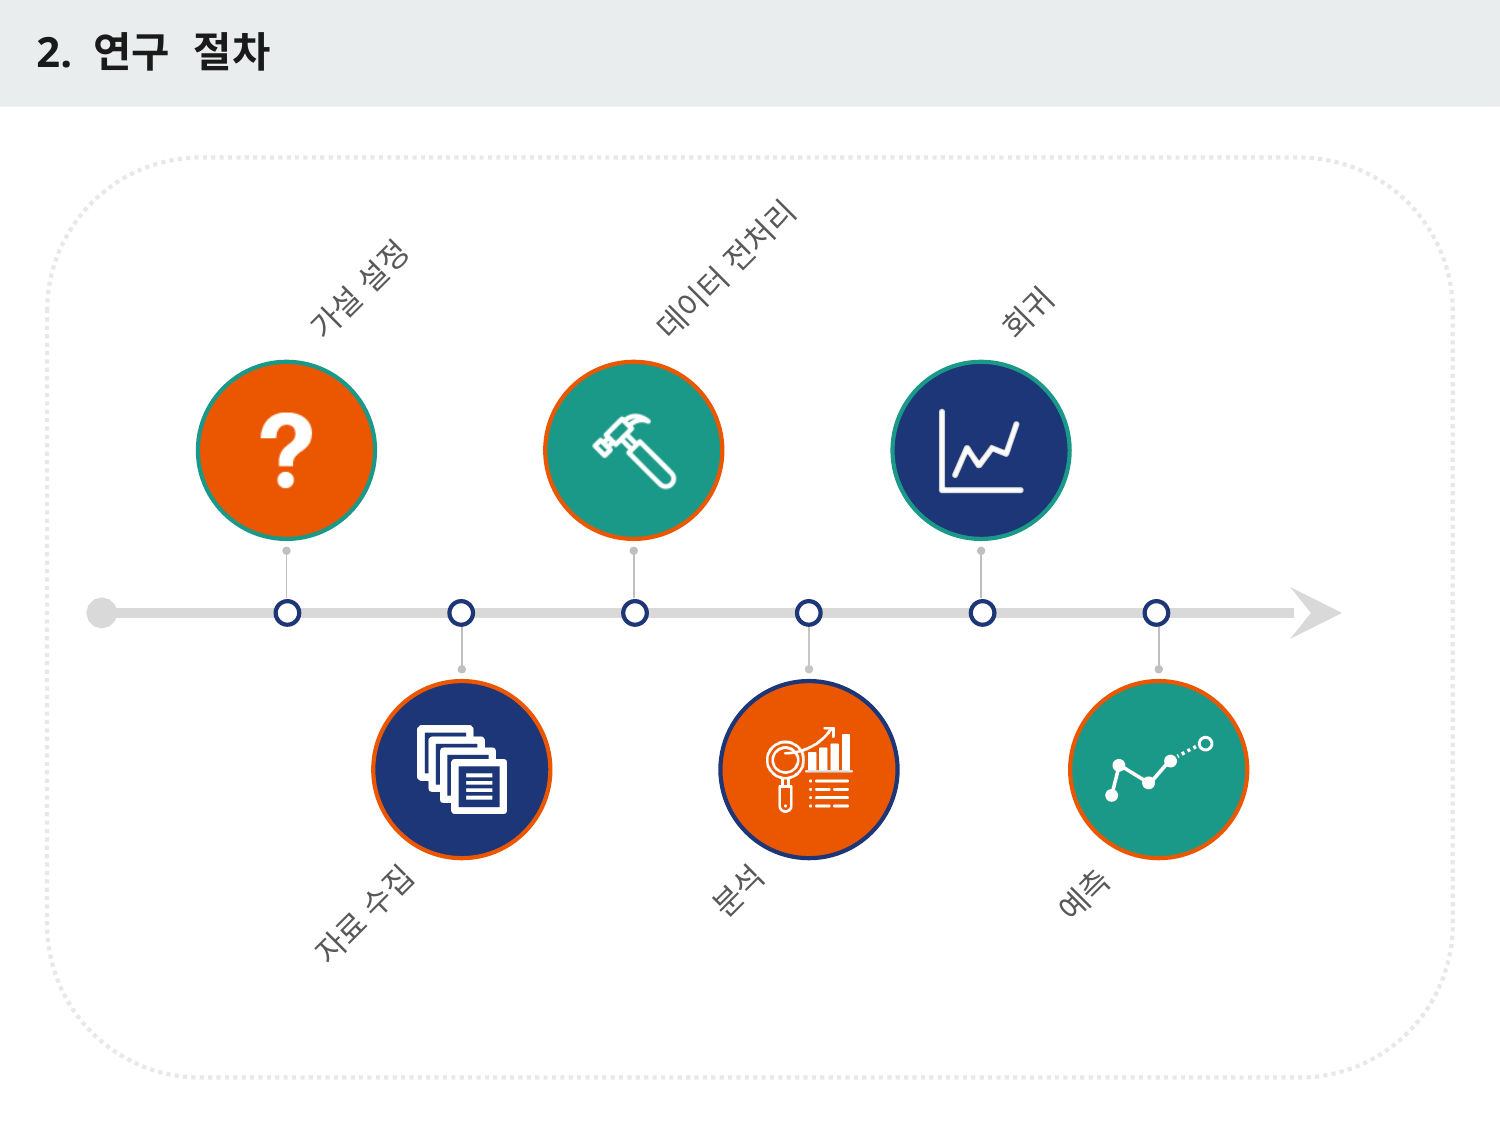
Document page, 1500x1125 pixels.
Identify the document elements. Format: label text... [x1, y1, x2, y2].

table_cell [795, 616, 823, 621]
text_box 회귀 [978, 157, 1192, 360]
text_box [447, 599, 476, 612]
text_box [972, 622, 994, 627]
text_box [346, 155, 1455, 1080]
text_box [248, 622, 716, 1080]
table_cell 39 [1142, 616, 1170, 621]
text_box 데이터 전처리 [632, 157, 846, 360]
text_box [544, 361, 723, 599]
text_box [720, 622, 898, 859]
text_box [621, 606, 649, 612]
text_box 자료 수집 [173, 863, 442, 1105]
text_box 분석 [523, 864, 792, 1105]
text_box [624, 622, 646, 627]
text_box [44, 155, 453, 1080]
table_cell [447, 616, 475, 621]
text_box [197, 361, 376, 625]
text_box 2. 연구 절차 [0, 0, 1262, 103]
text_box 가설 설정 [286, 157, 501, 360]
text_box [372, 622, 551, 859]
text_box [892, 361, 1070, 599]
text_box 예측 [876, 865, 1145, 1102]
text_box [1142, 599, 1171, 612]
text_box [795, 599, 823, 612]
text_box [1069, 622, 1248, 859]
text_box [968, 606, 997, 612]
